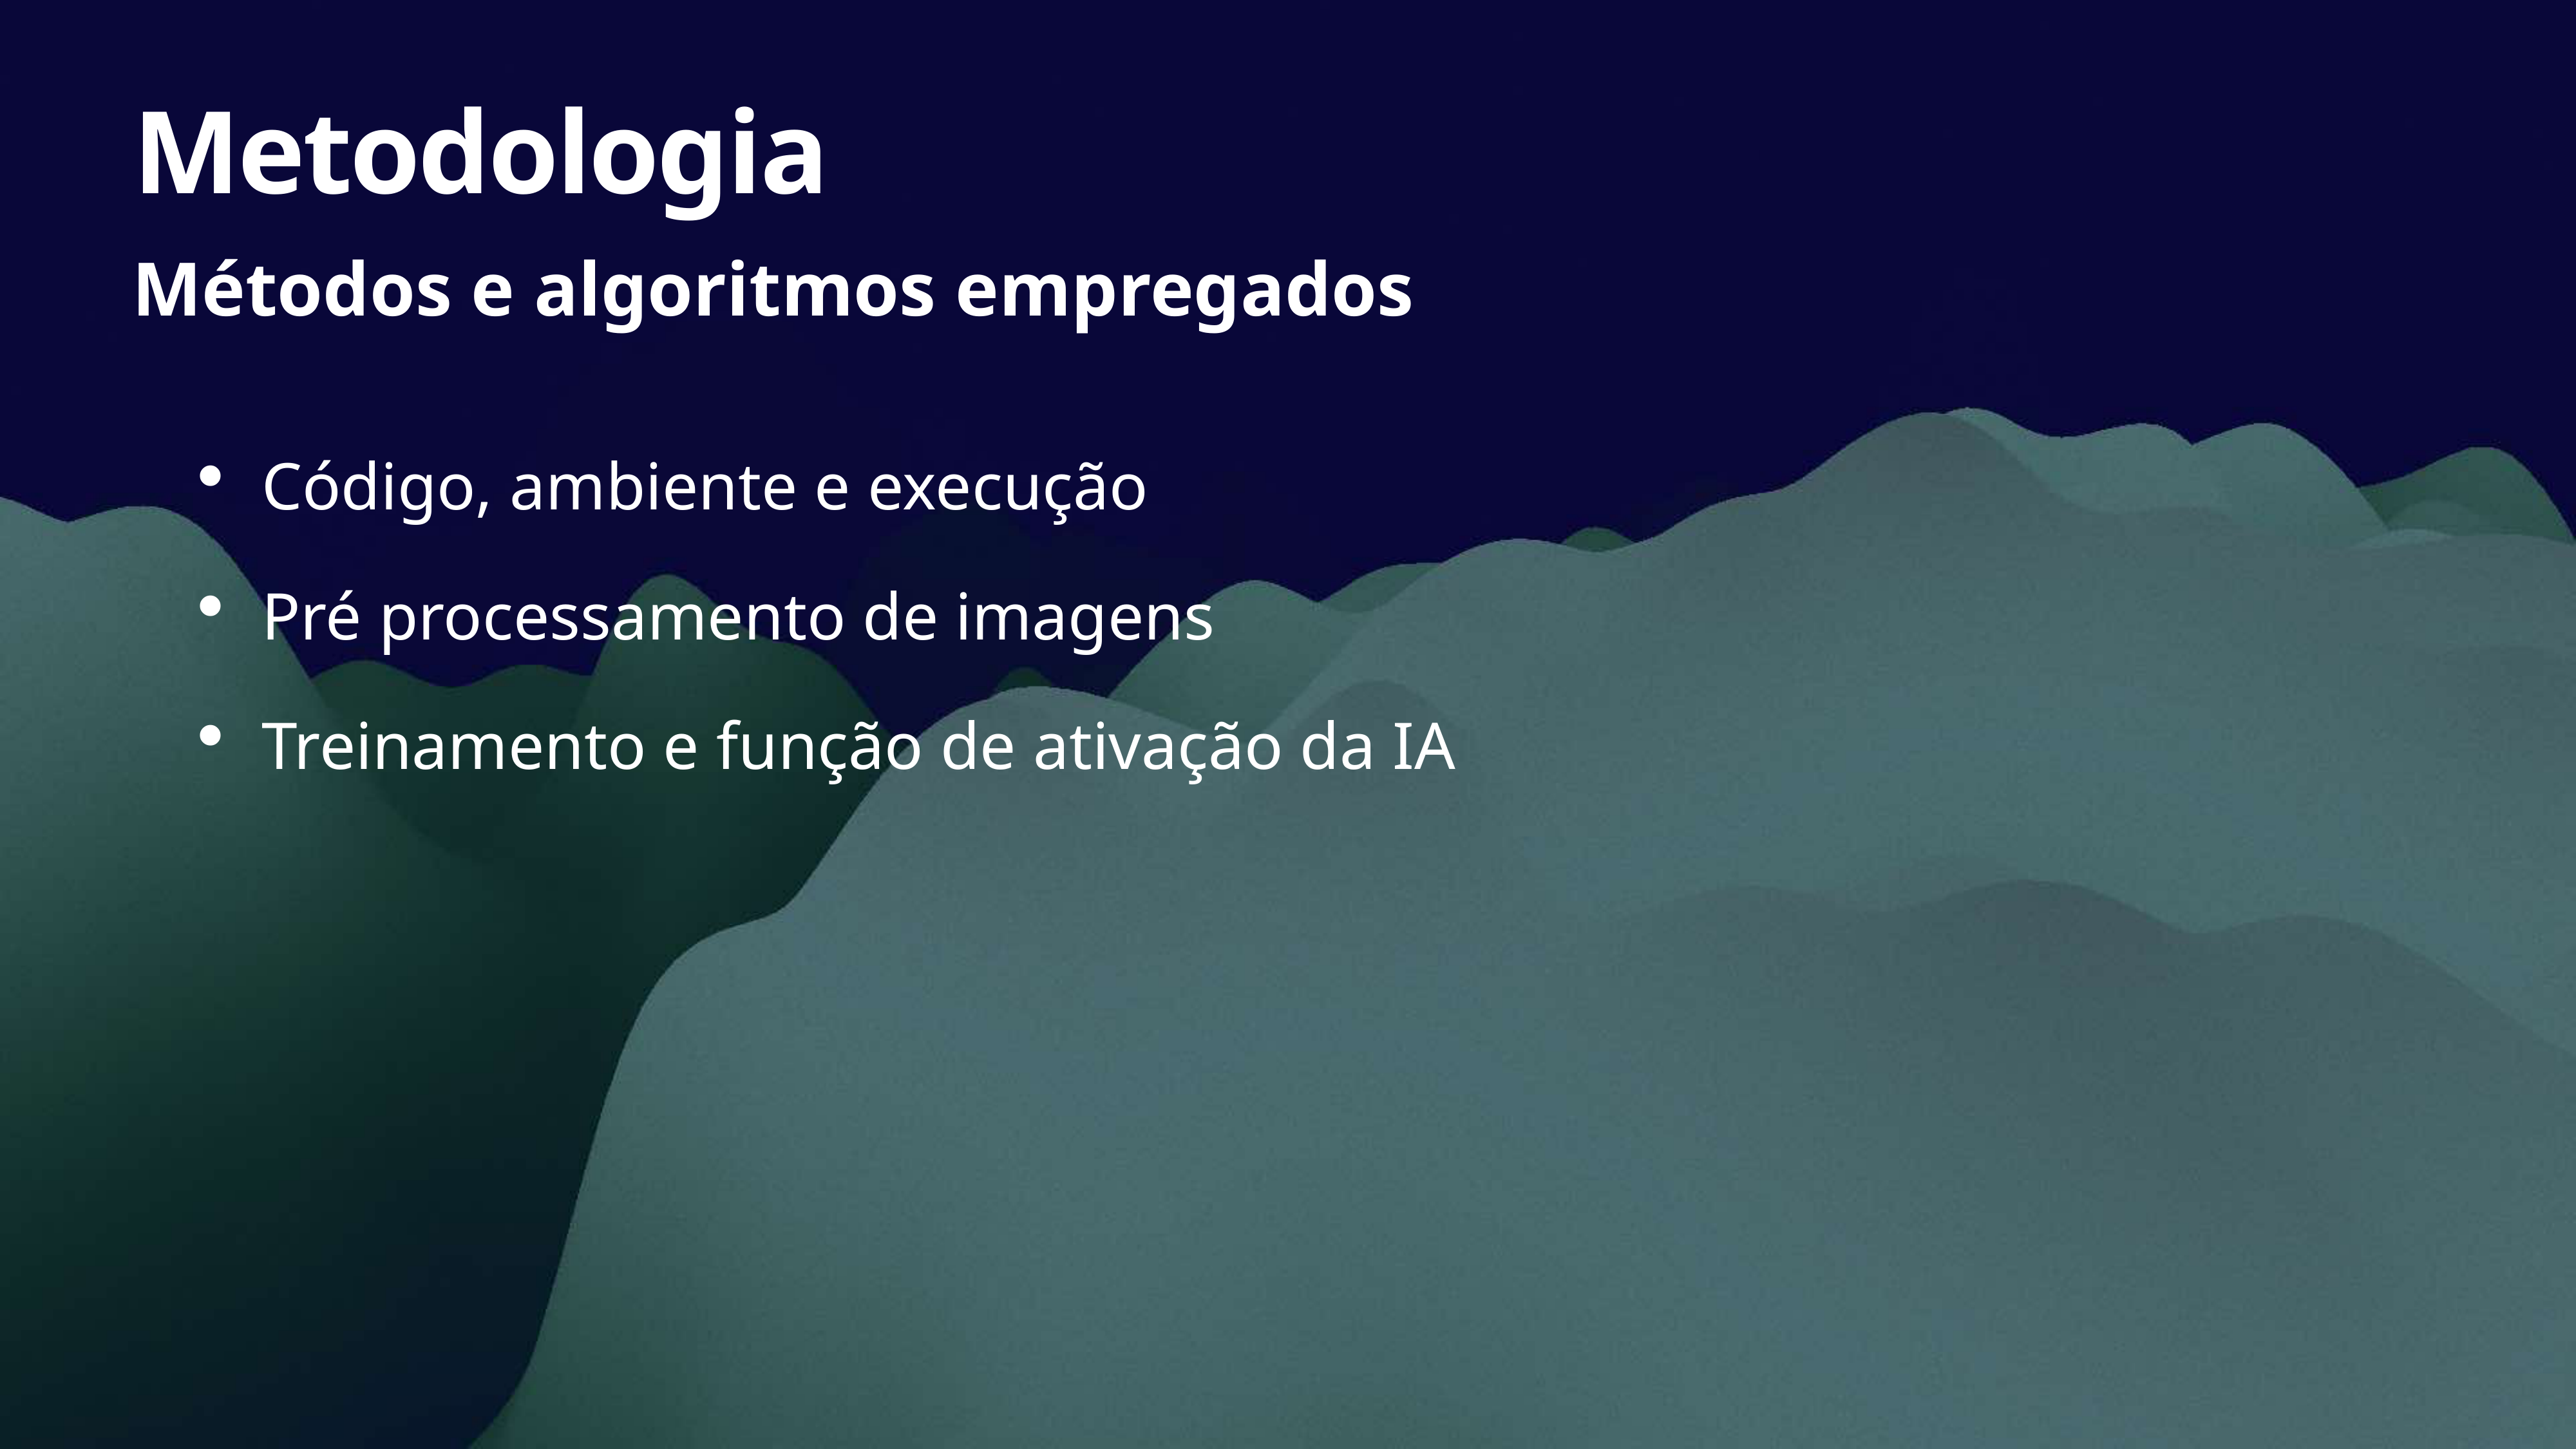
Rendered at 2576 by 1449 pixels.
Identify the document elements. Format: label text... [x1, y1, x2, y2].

list Código, ambiente e execução Pré processamento de imagens Treinamento e função de ativação da IA [127, 448, 2449, 1321]
text_box Métodos e algoritmos empregados [127, 237, 2449, 336]
picture [0, 0, 2576, 1449]
title Metodologia [127, 100, 2449, 237]
